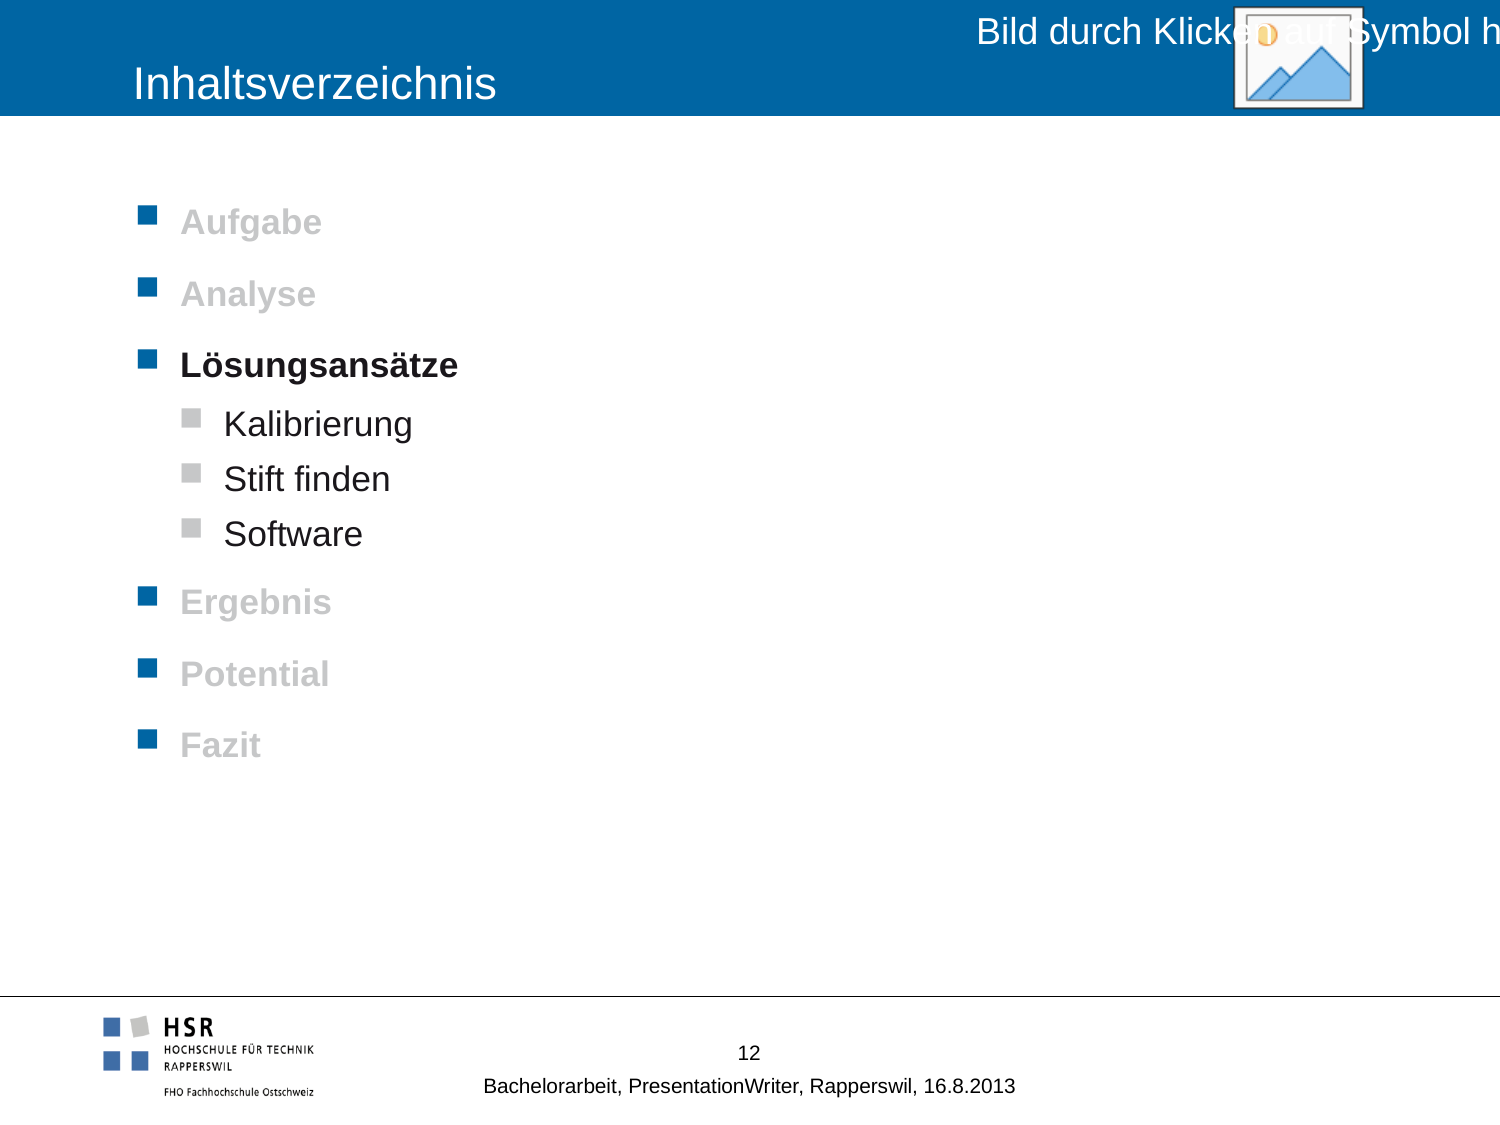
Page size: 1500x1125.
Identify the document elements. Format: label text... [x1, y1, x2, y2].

title Inhaltsverzeichnis [0, 0, 1095, 116]
slide_number 12 [413, 1042, 1085, 1062]
picture [1097, 0, 1500, 117]
footer Bachelorarbeit, PresentationWriter, Rapperswil, 16.8.2013 [412, 1064, 1087, 1106]
list Aufgabe Analyse Lösungsansätze Kalibrierung Stift finden Software Ergebnis Potential Fazit [76, 191, 1424, 983]
picture [60, 1001, 327, 1111]
